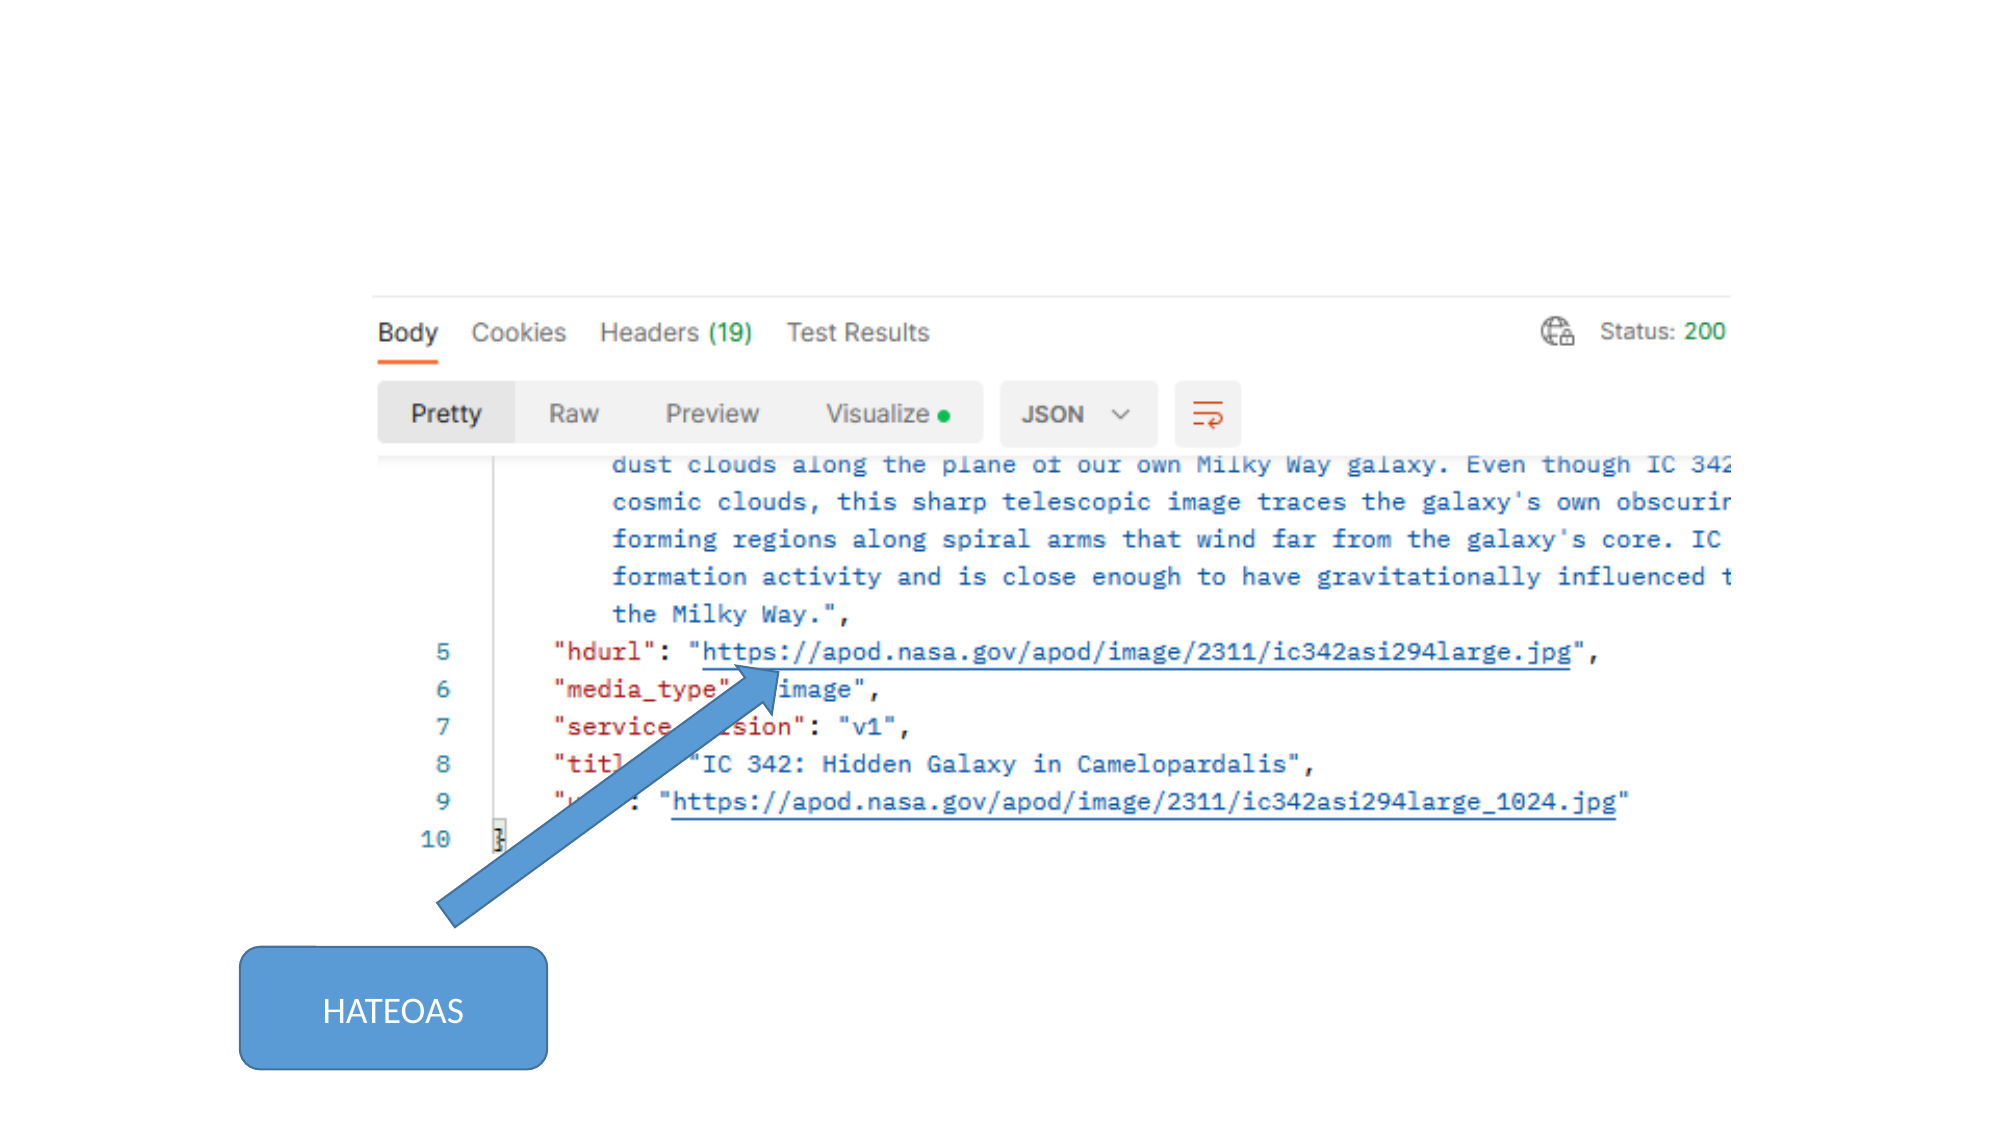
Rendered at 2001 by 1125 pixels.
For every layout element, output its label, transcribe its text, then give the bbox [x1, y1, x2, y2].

picture [372, 271, 1731, 854]
text_box [435, 854, 557, 929]
text_box HATEOAS [238, 945, 549, 1071]
